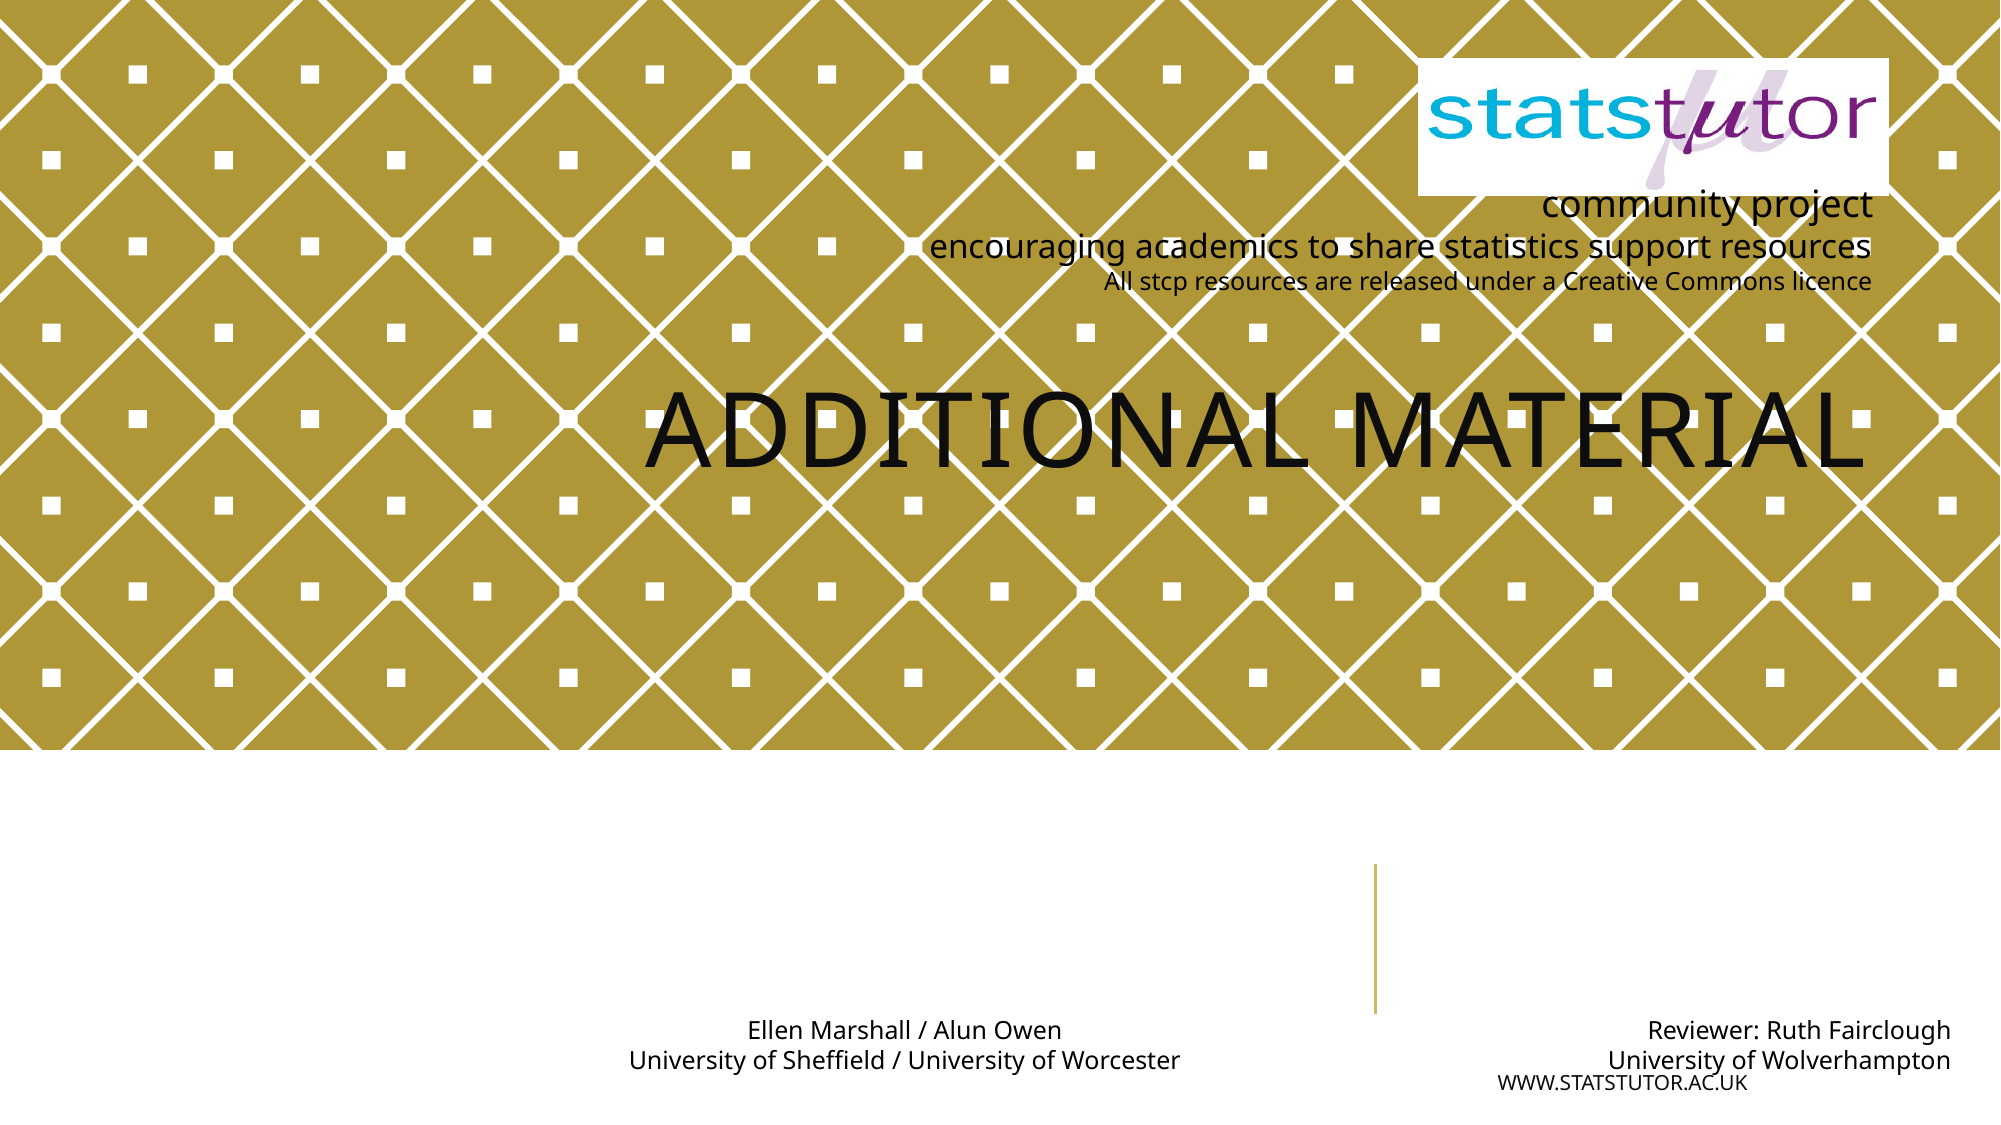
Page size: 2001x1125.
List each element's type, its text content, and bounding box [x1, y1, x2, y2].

title Additional material [99, 287, 1884, 588]
text_box Reviewer: Ruth Fairclough University of Wolverhampton [1384, 1007, 1967, 1083]
picture [1418, 58, 1889, 196]
footer www.statstutor.ac.uk [794, 1083, 1763, 1107]
text_box Ellen Marshall / Alun Owen University of Sheffield / University of Worcester [433, 1007, 1384, 1083]
text_box community project encouraging academics to share statistics support resources All stcp resources are released under a Creative Commons licence [165, 172, 1889, 303]
